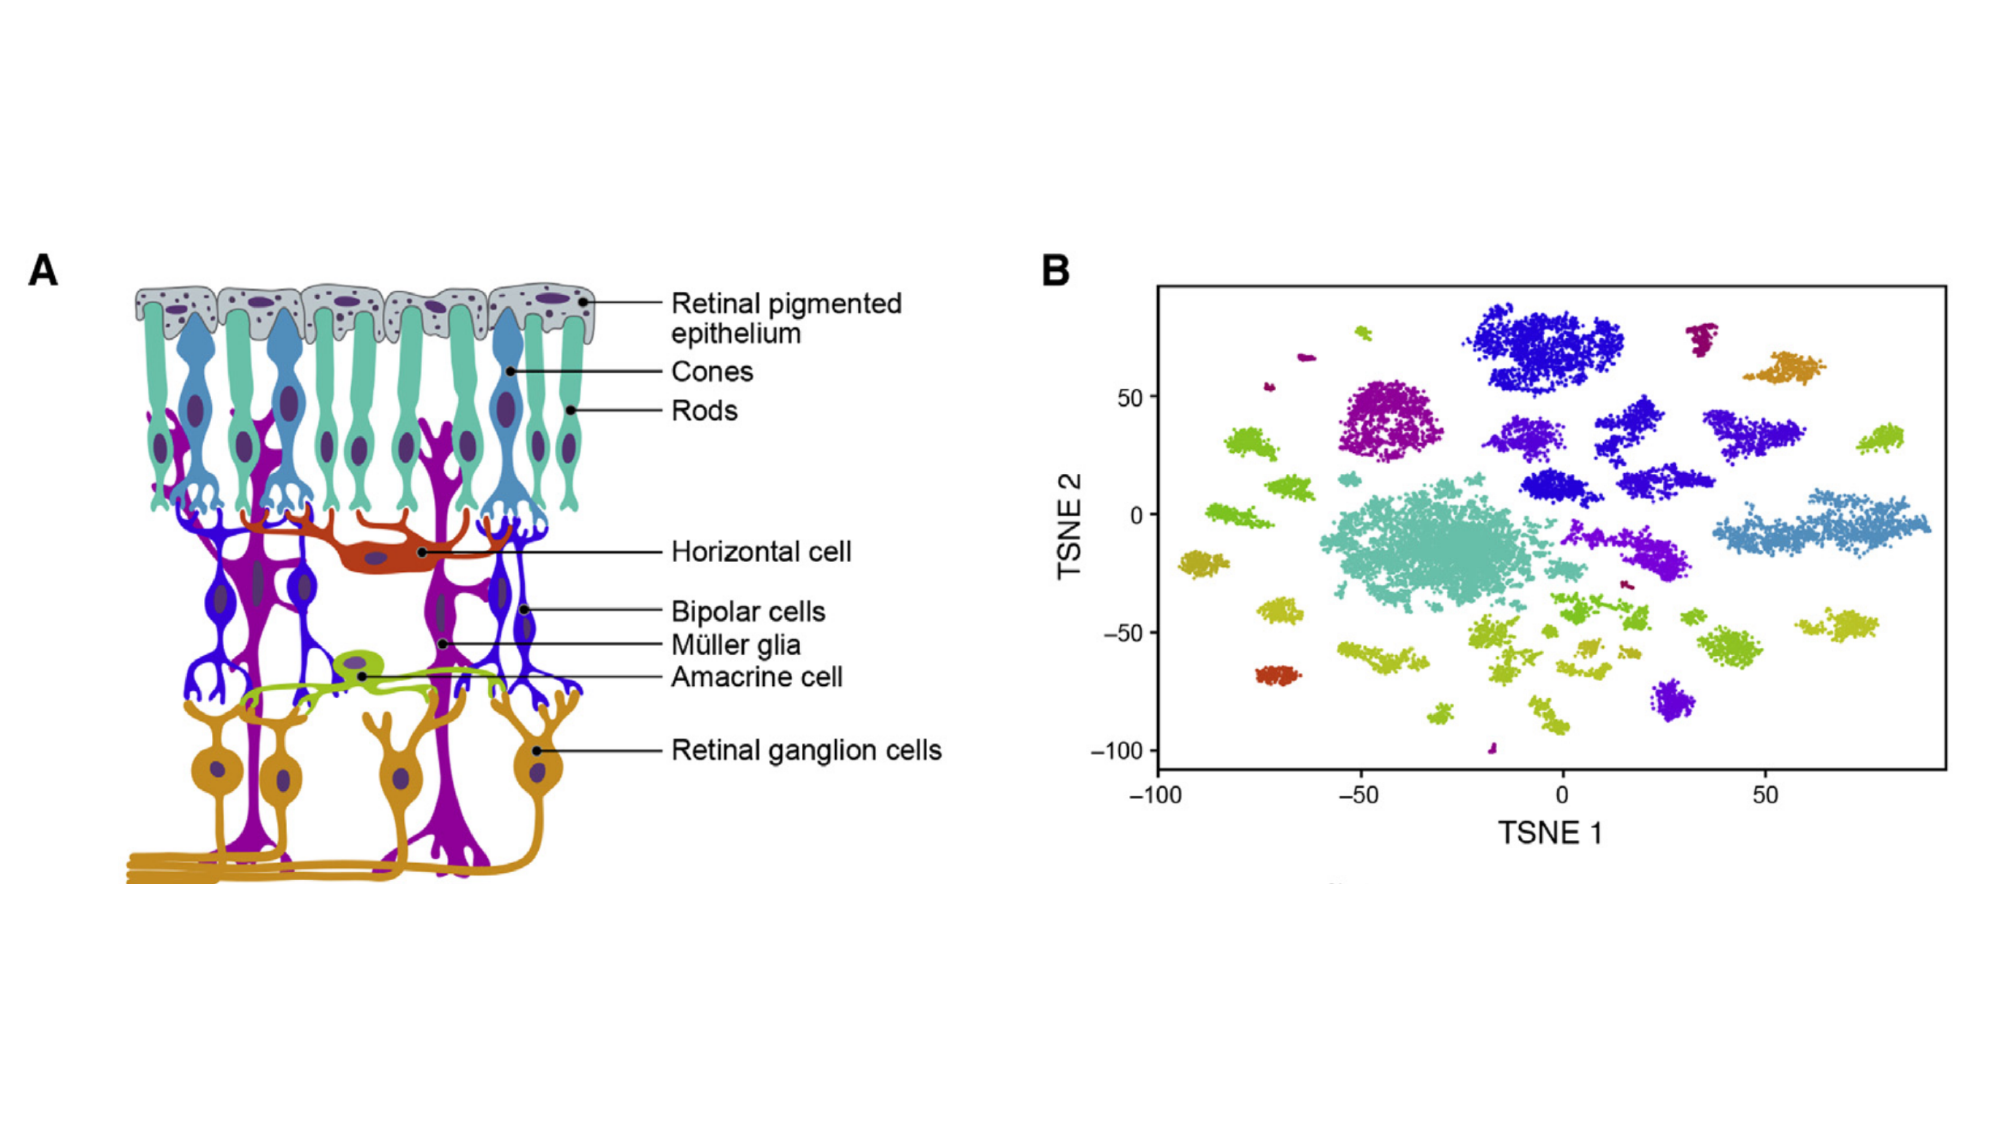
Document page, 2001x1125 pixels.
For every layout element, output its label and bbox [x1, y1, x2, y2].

picture [0, 241, 2000, 884]
